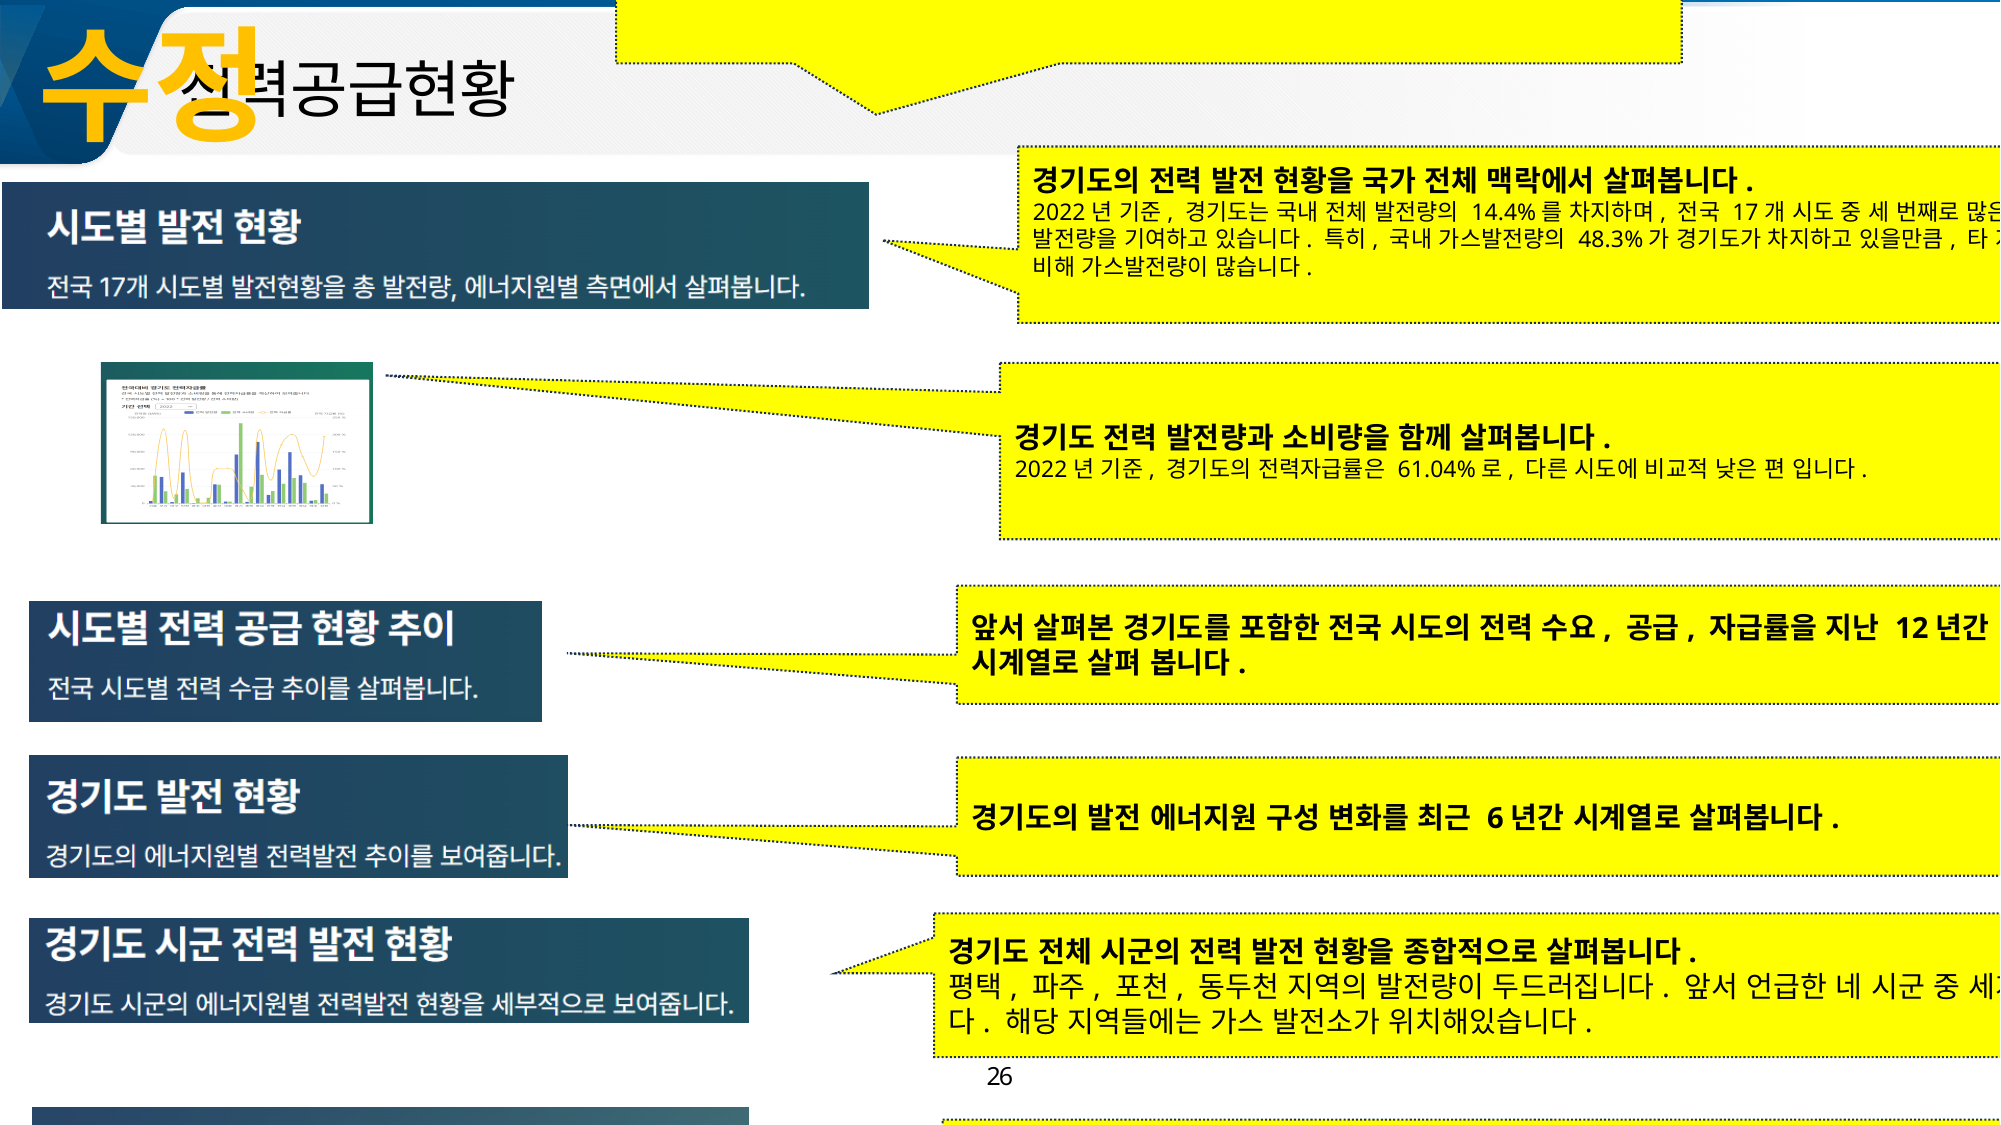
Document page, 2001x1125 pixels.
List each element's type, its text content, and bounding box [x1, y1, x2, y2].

picture [29, 918, 749, 1023]
picture [29, 755, 568, 879]
picture [2, 182, 869, 309]
text_box 앞서 살펴본 경기도를 포함한 전국 시도의 전력 수요, 공급, 자급률을 지난 12년간 시계열로 살펴 봅니다. [566, 584, 2000, 705]
text_box 경기도 각 시군별 전력발전 현황을 세부적으로 살펴봅니다. [941, 1118, 2000, 1125]
picture [29, 601, 542, 722]
text_box 경기도 전력 발전량과 소비량을 함께 살펴봅니다. 2022년 기준, 경기도의 전력자급률은 61.04%로, 다른 시도에 비교적 낮은 편 입니다. [385, 361, 2000, 541]
text_box 경기도의 전력 발전 현황을 국가 전체 맥락에서 살펴봅니다. 2022년 기준, 경기도는 국내 전체 발전량의 14.4%를 차지하며, 전국 17개 시도 중 세 번째로 많은 발전량을 기여하고 있습니다. 특히, 국내 가스발전량의 48.3%가 경기도가 차지하고 있을만큼, 타 지역에 비해 가스발전량이 많습니다. [882, 145, 2000, 324]
picture [100, 362, 373, 524]
text_box 수정 [1, 6, 306, 158]
text_box 경기도 전체 시군의 전력 발전 현황을 종합적으로 살펴봅니다. 평택, 파주, 포천, 동두천 지역의 발전량이 두드러집니다. 앞서 언급한 네 시군 중 세개의 시군이 북부에 위치하고 있습니다. 해당 지역들에는 가스 발전소가 위치해있습니다. [829, 912, 2000, 1059]
text_box 글귀를 아래와 같이 수정해주세요 [615, 0, 1683, 116]
text_box 경기도의 발전 에너지원 구성 변화를 최근 6년간 시계열로 살펴봅니다. [568, 756, 2000, 877]
text_box 전력공급현황 [306, 49, 1551, 125]
picture [32, 1107, 749, 1125]
